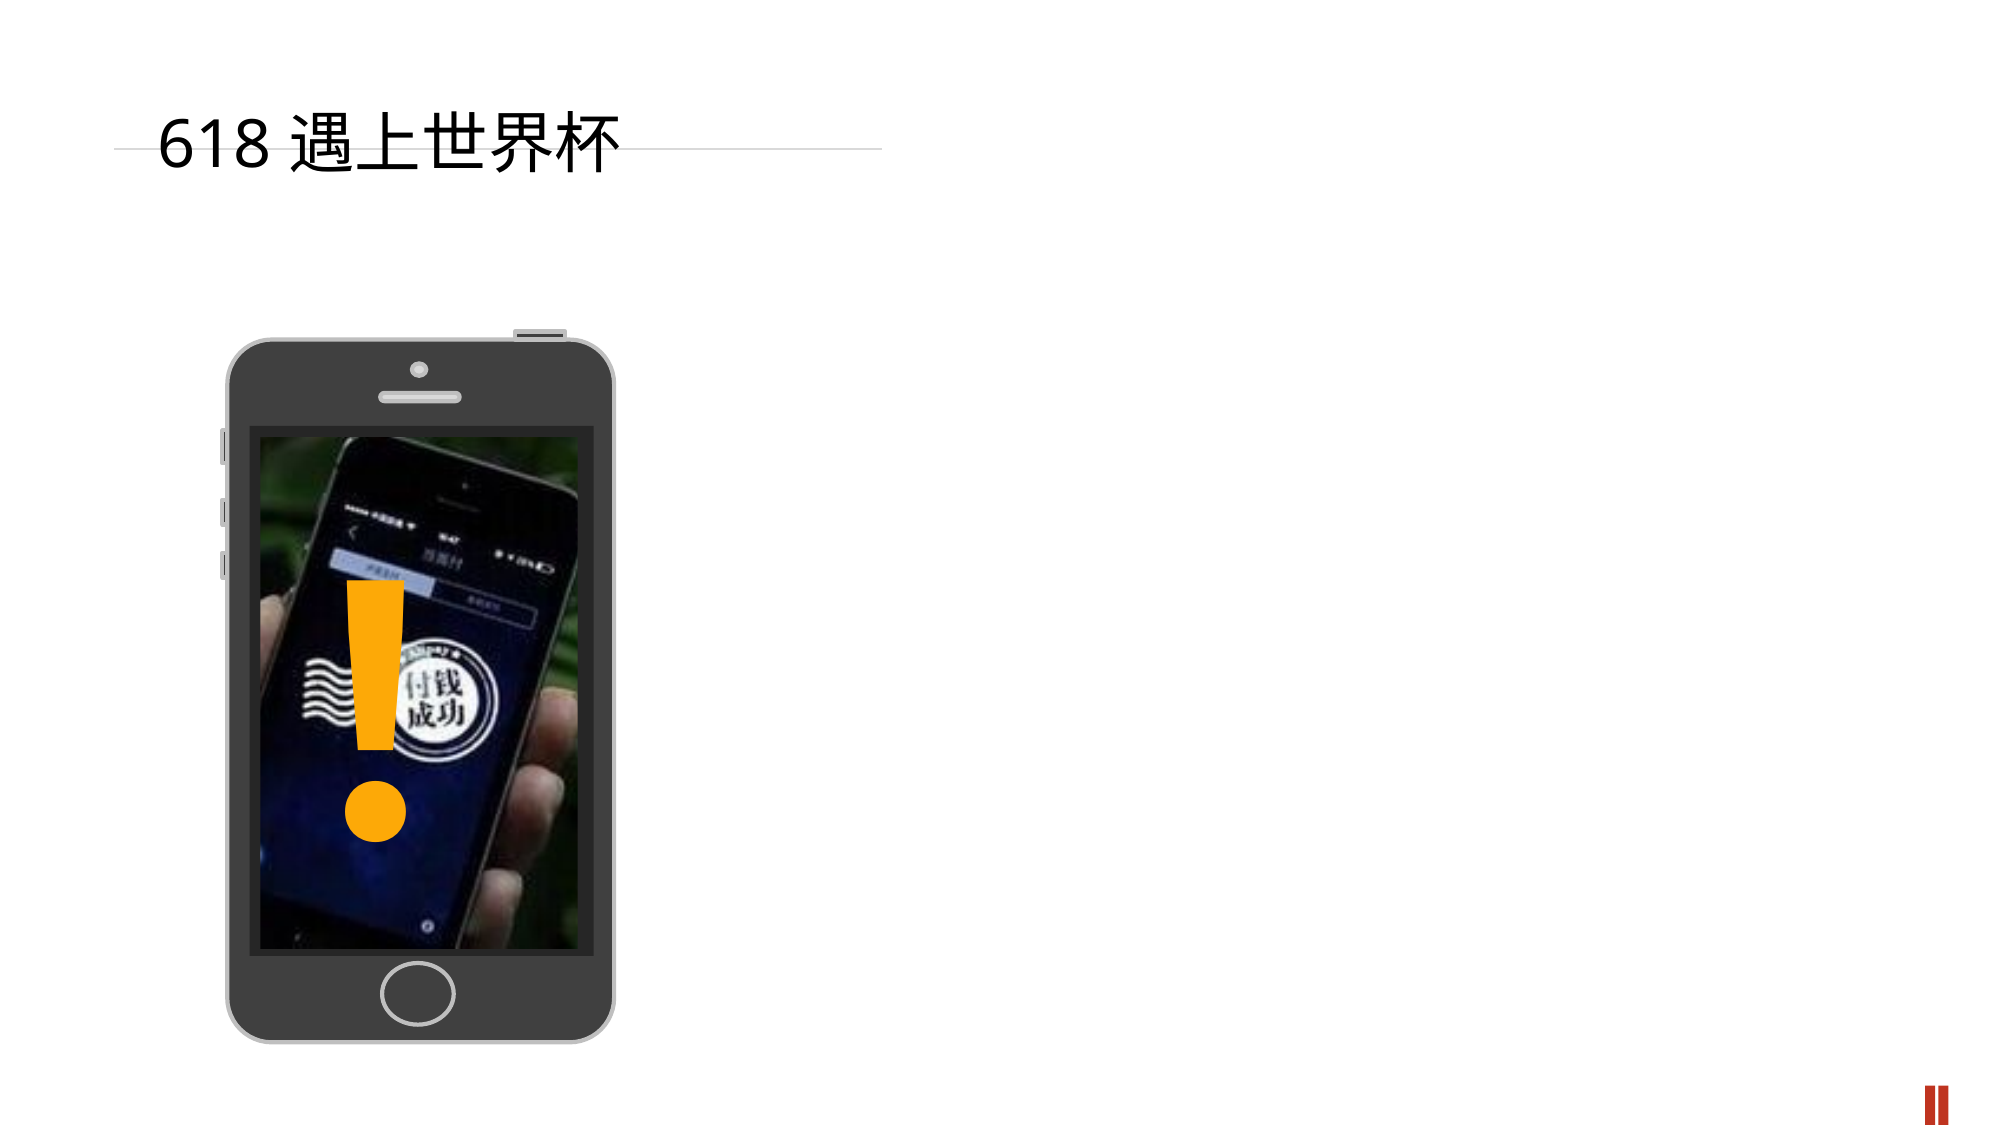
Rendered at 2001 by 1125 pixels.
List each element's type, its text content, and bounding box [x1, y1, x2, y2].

picture [260, 436, 578, 949]
list 618遇上世界杯 [142, 93, 858, 182]
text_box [221, 331, 615, 1043]
